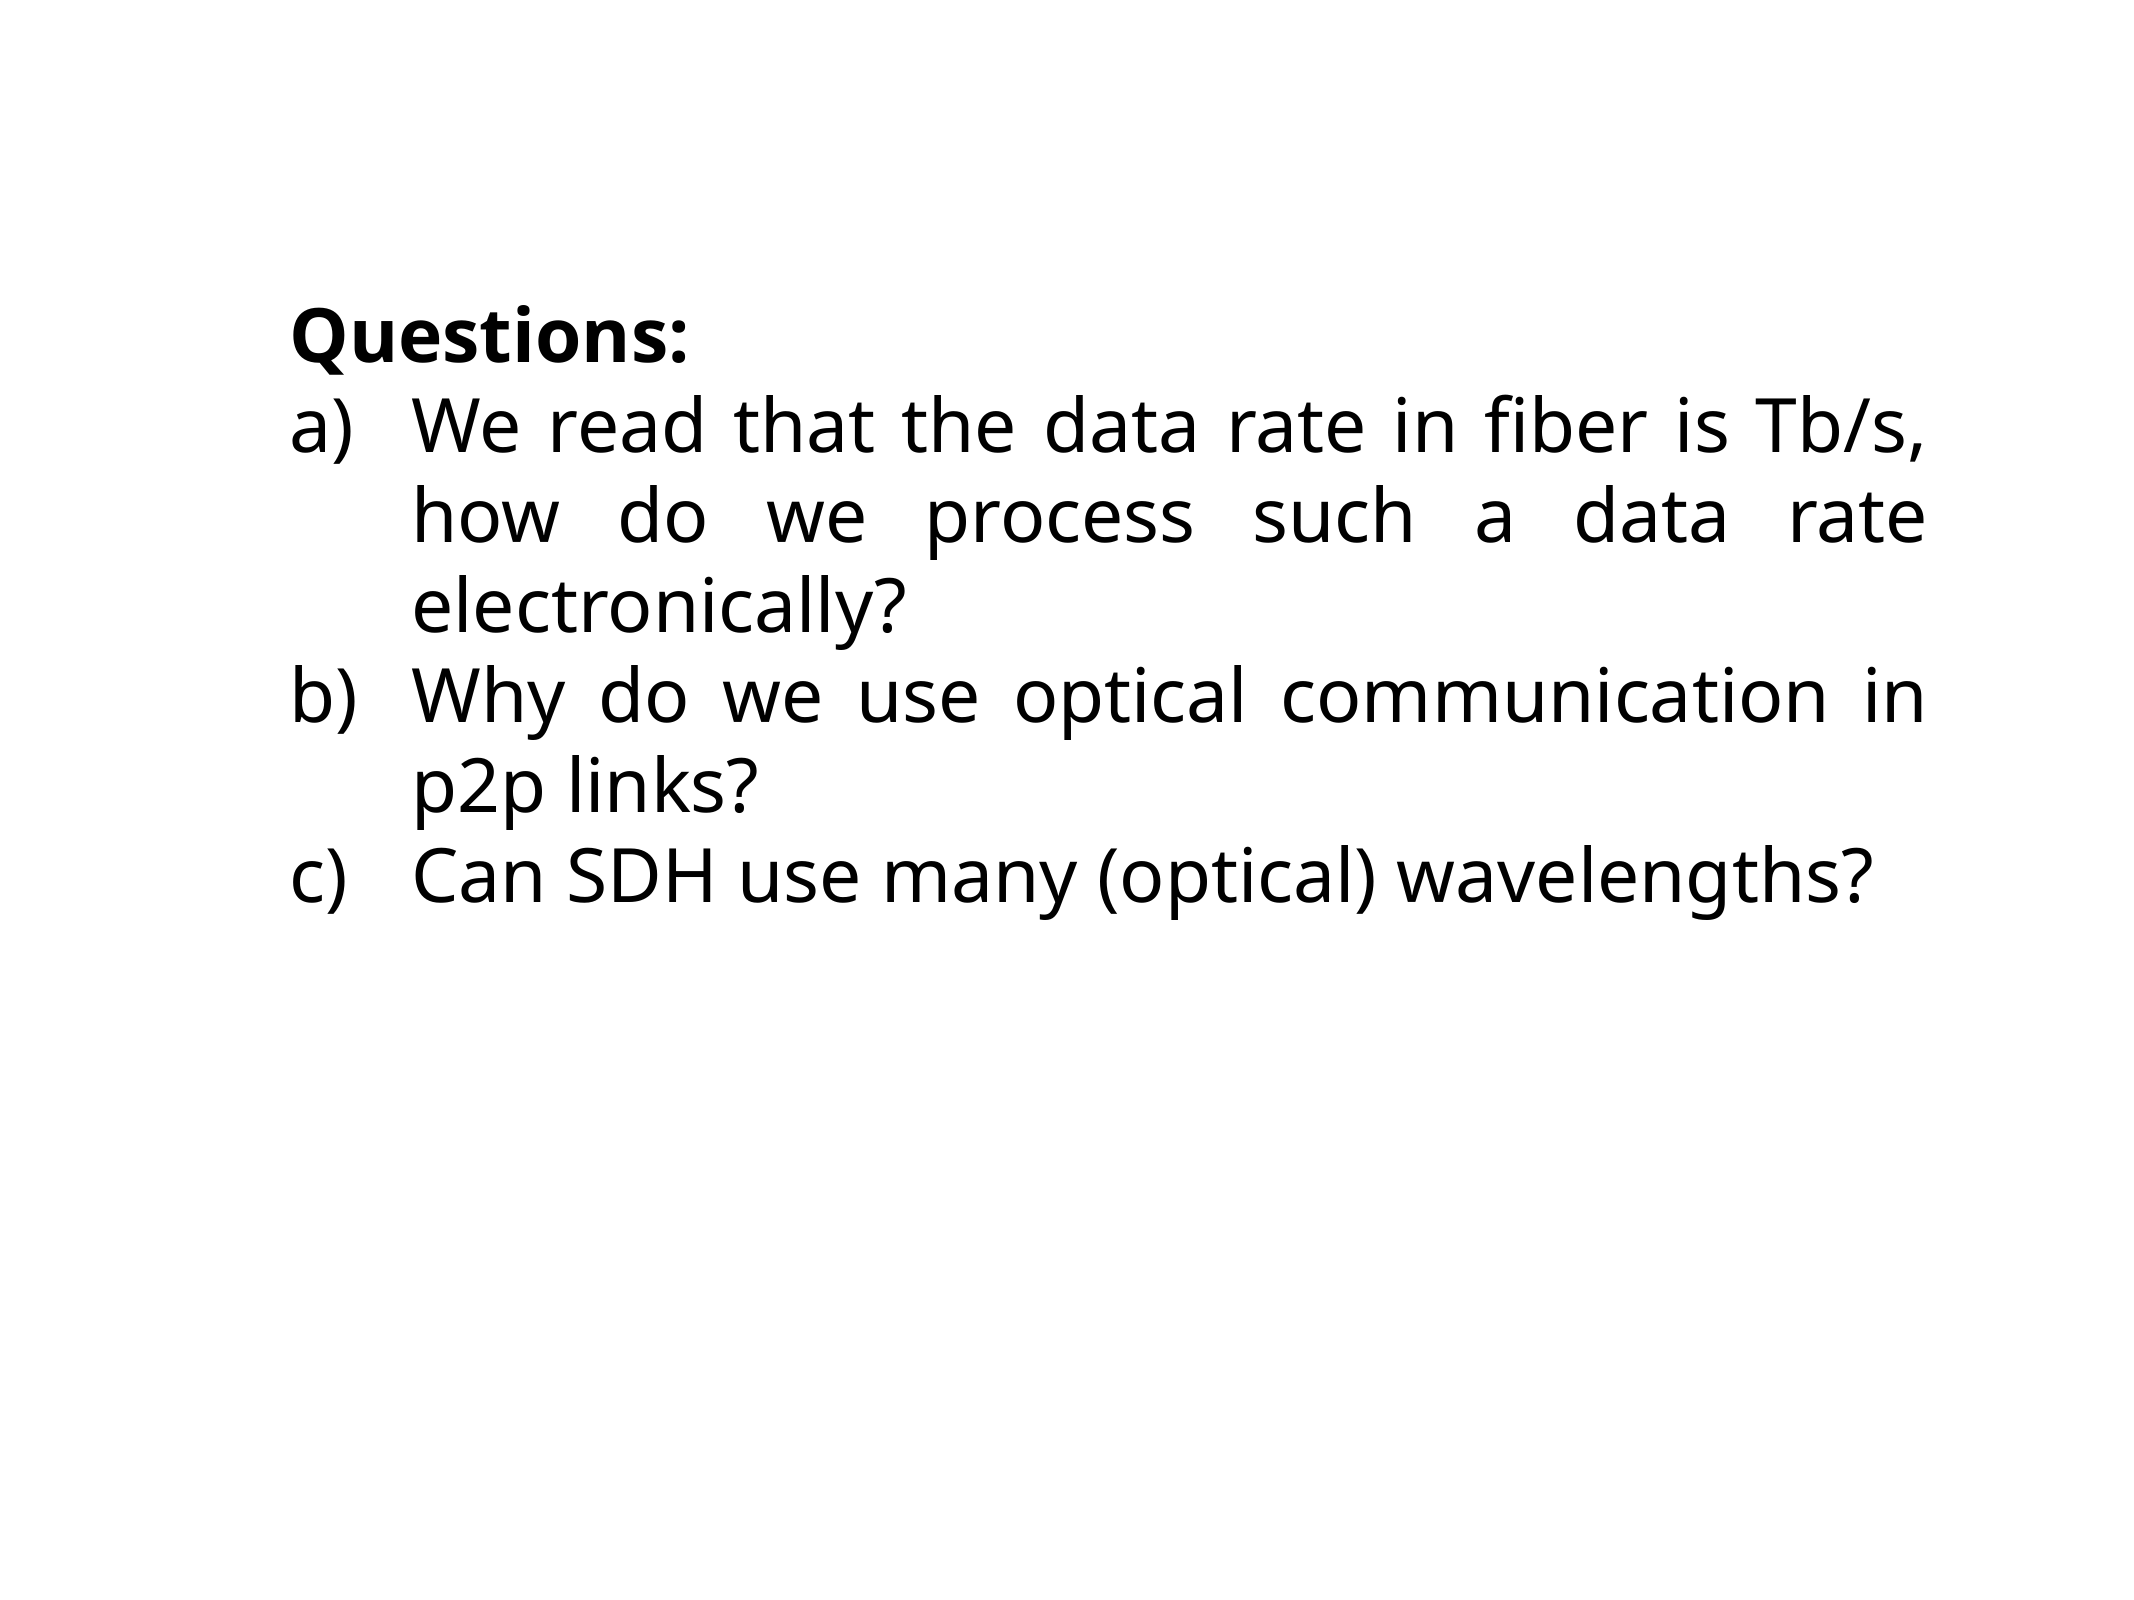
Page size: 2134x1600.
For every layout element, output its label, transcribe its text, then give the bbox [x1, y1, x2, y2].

text_box Questions: We read that the data rate in fiber is Tb/s, how do we process such a data rate electronically? Why do we use optical communication in p2p links? Can SDH use many (optical) wavelengths? [281, 278, 1938, 1106]
